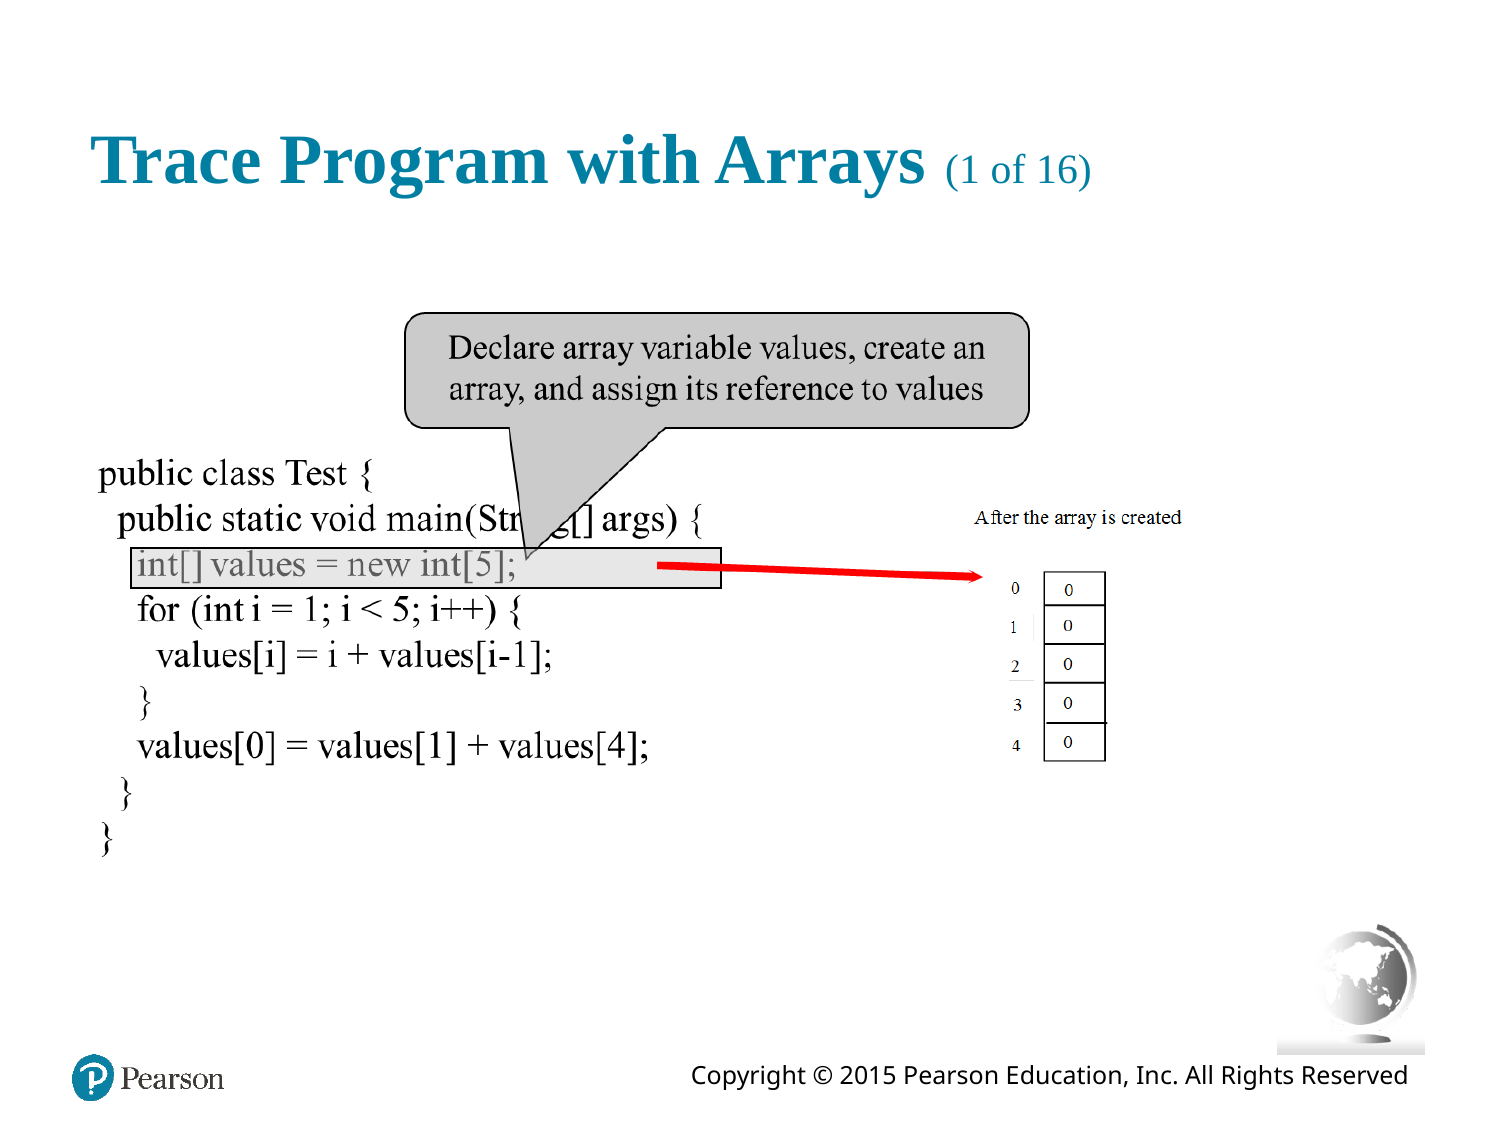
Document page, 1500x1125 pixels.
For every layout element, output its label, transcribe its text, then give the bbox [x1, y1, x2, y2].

title Trace Program with Arrays (1 of 16) [75, 37, 1425, 213]
picture [74, 312, 1211, 881]
picture [1277, 919, 1425, 1055]
picture [99, 1054, 224, 1101]
picture [72, 1054, 88, 1070]
picture [81, 1063, 106, 1088]
picture [72, 1088, 82, 1101]
